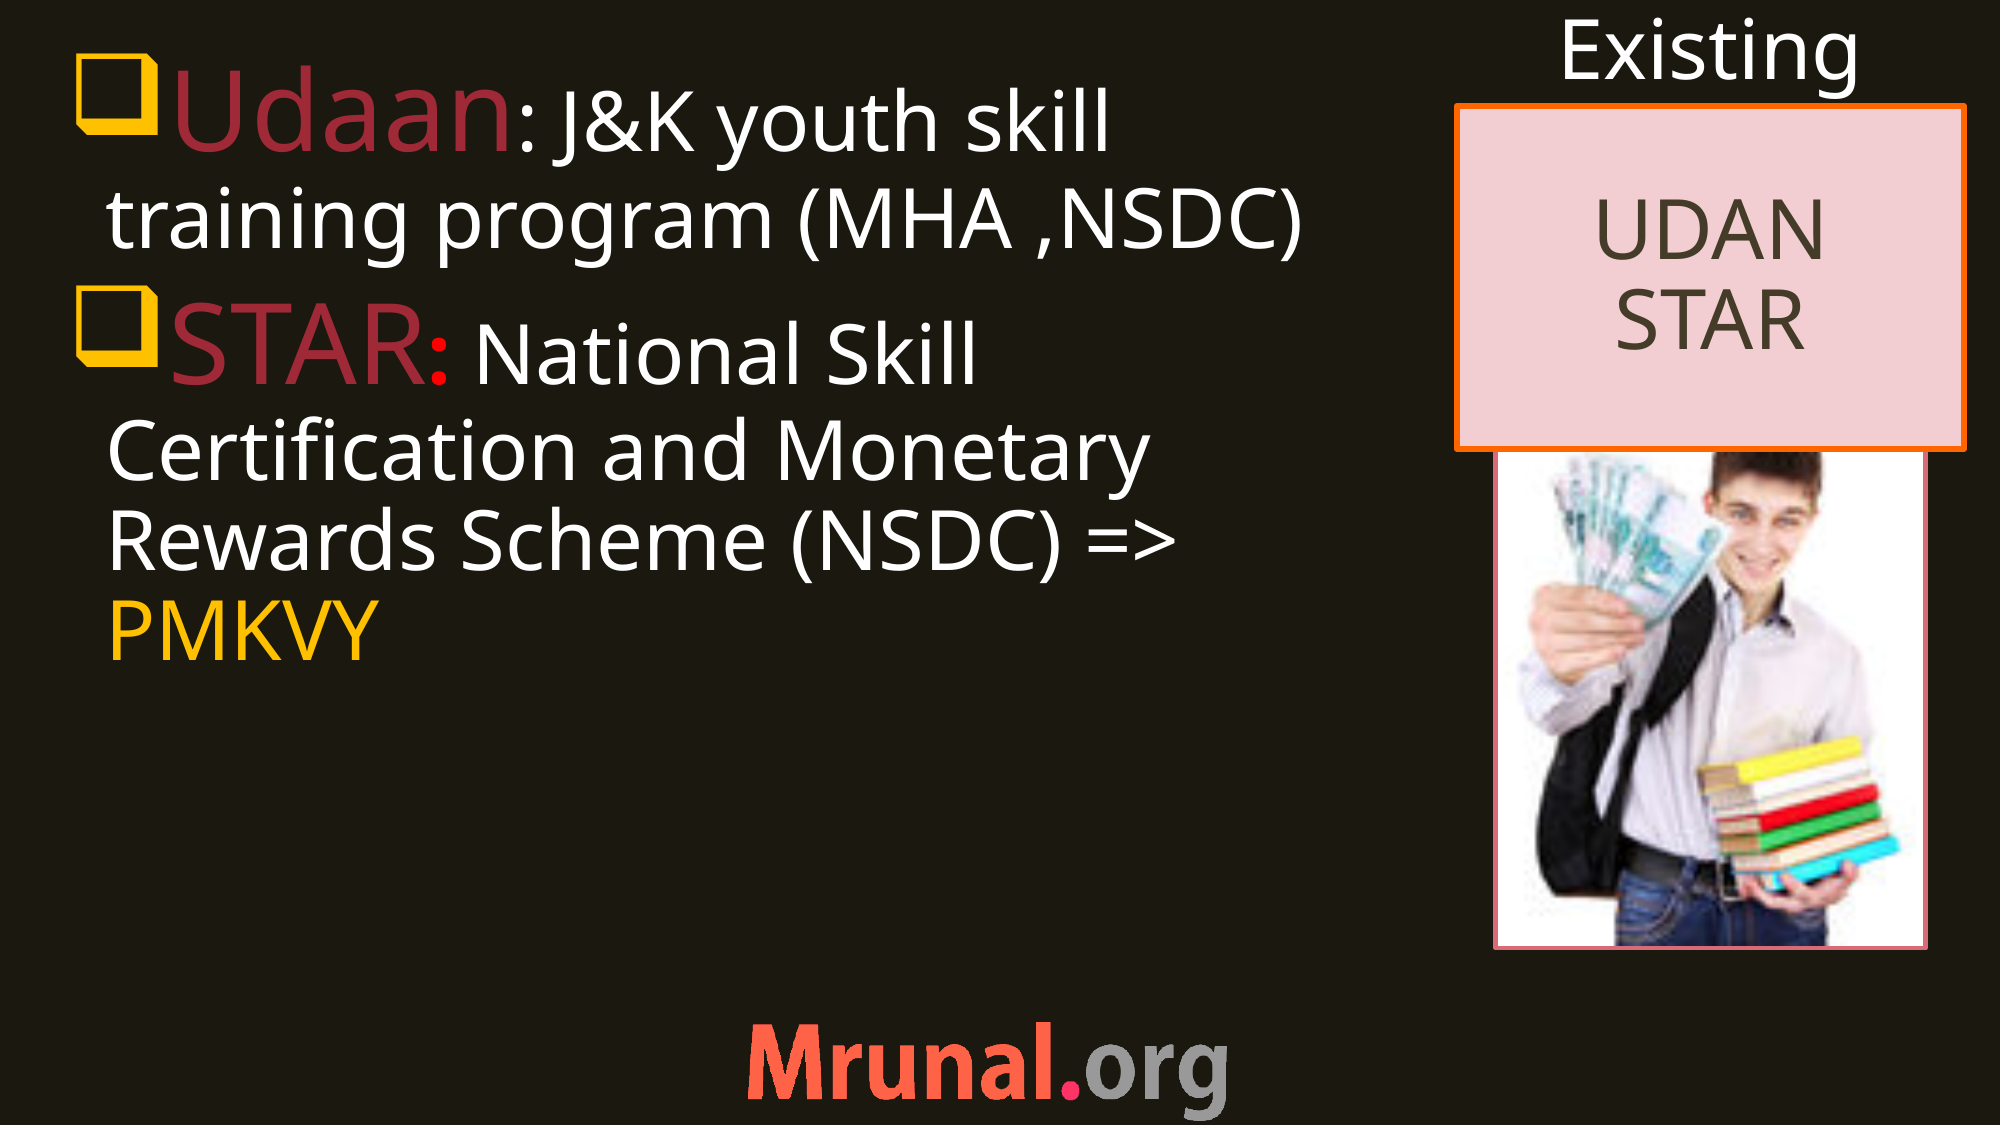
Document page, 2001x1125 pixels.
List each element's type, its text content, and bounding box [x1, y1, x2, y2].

list Udaan: J&K youth skill training program (MHA ,NSDC) STAR: National Skill Certification and Monetary Rewards Scheme (NSDC) => PMKVY [52, 47, 1447, 1014]
list Existing [1457, 0, 1964, 106]
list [1497, 349, 1924, 946]
picture [741, 1014, 1230, 1125]
title UDAN STAR [1454, 103, 1967, 452]
